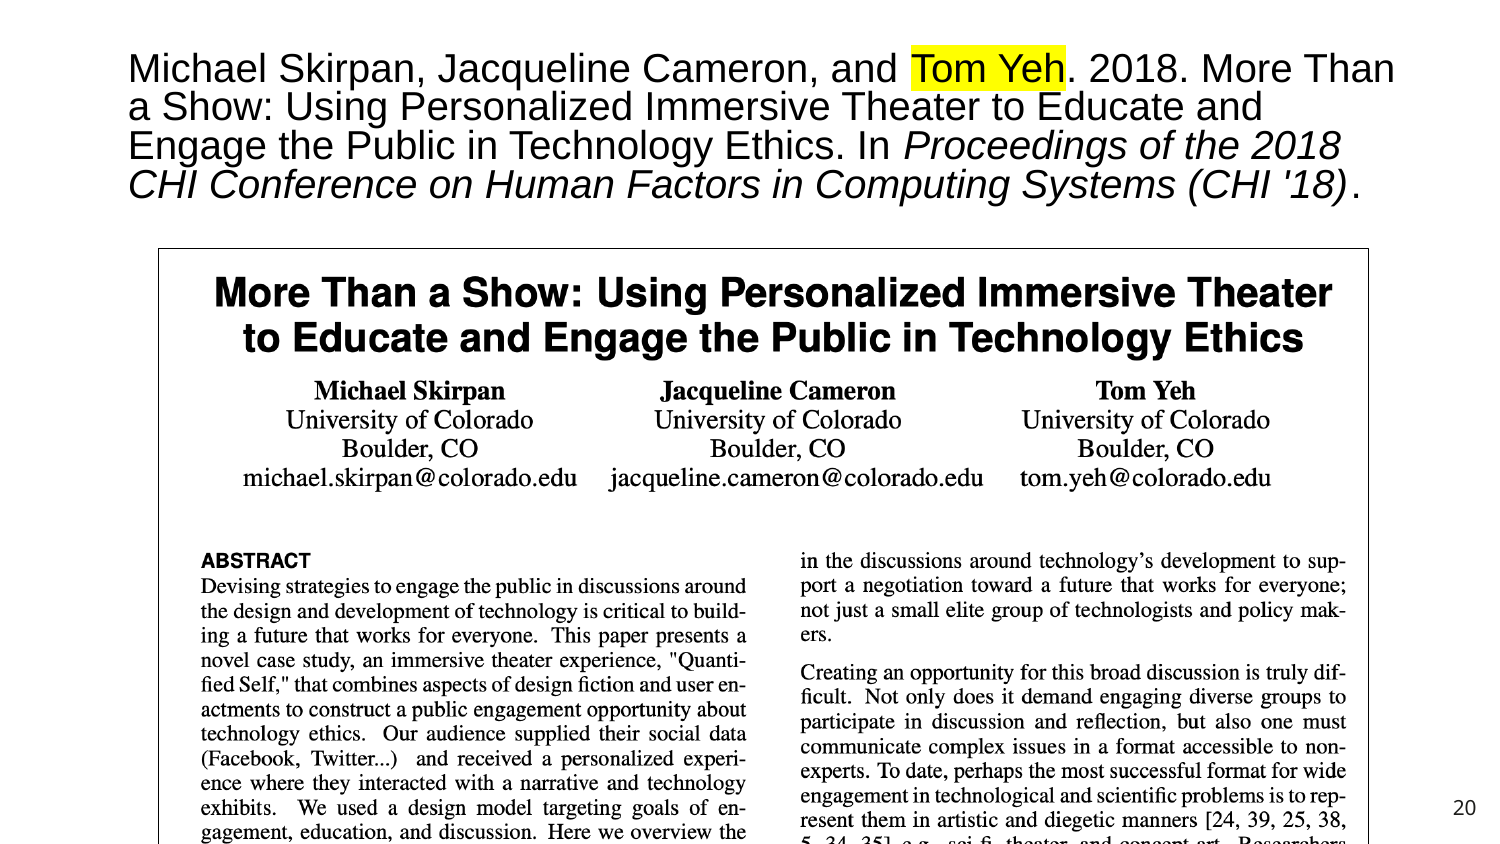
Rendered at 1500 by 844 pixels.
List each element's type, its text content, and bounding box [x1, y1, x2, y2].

text_box Michael Skirpan, Jacqueline Cameron, and Tom Yeh. 2018. More Than a Show: Using Personalized Immersive Theater to Educate and Engage the Public in Technology Ethics. In Proceedings of the 2018 CHI Conference on Human Factors in Computing Systems (CHI '18). [116, 45, 1411, 225]
picture [159, 248, 1369, 844]
slide_number ‹#› [1401, 779, 1492, 844]
